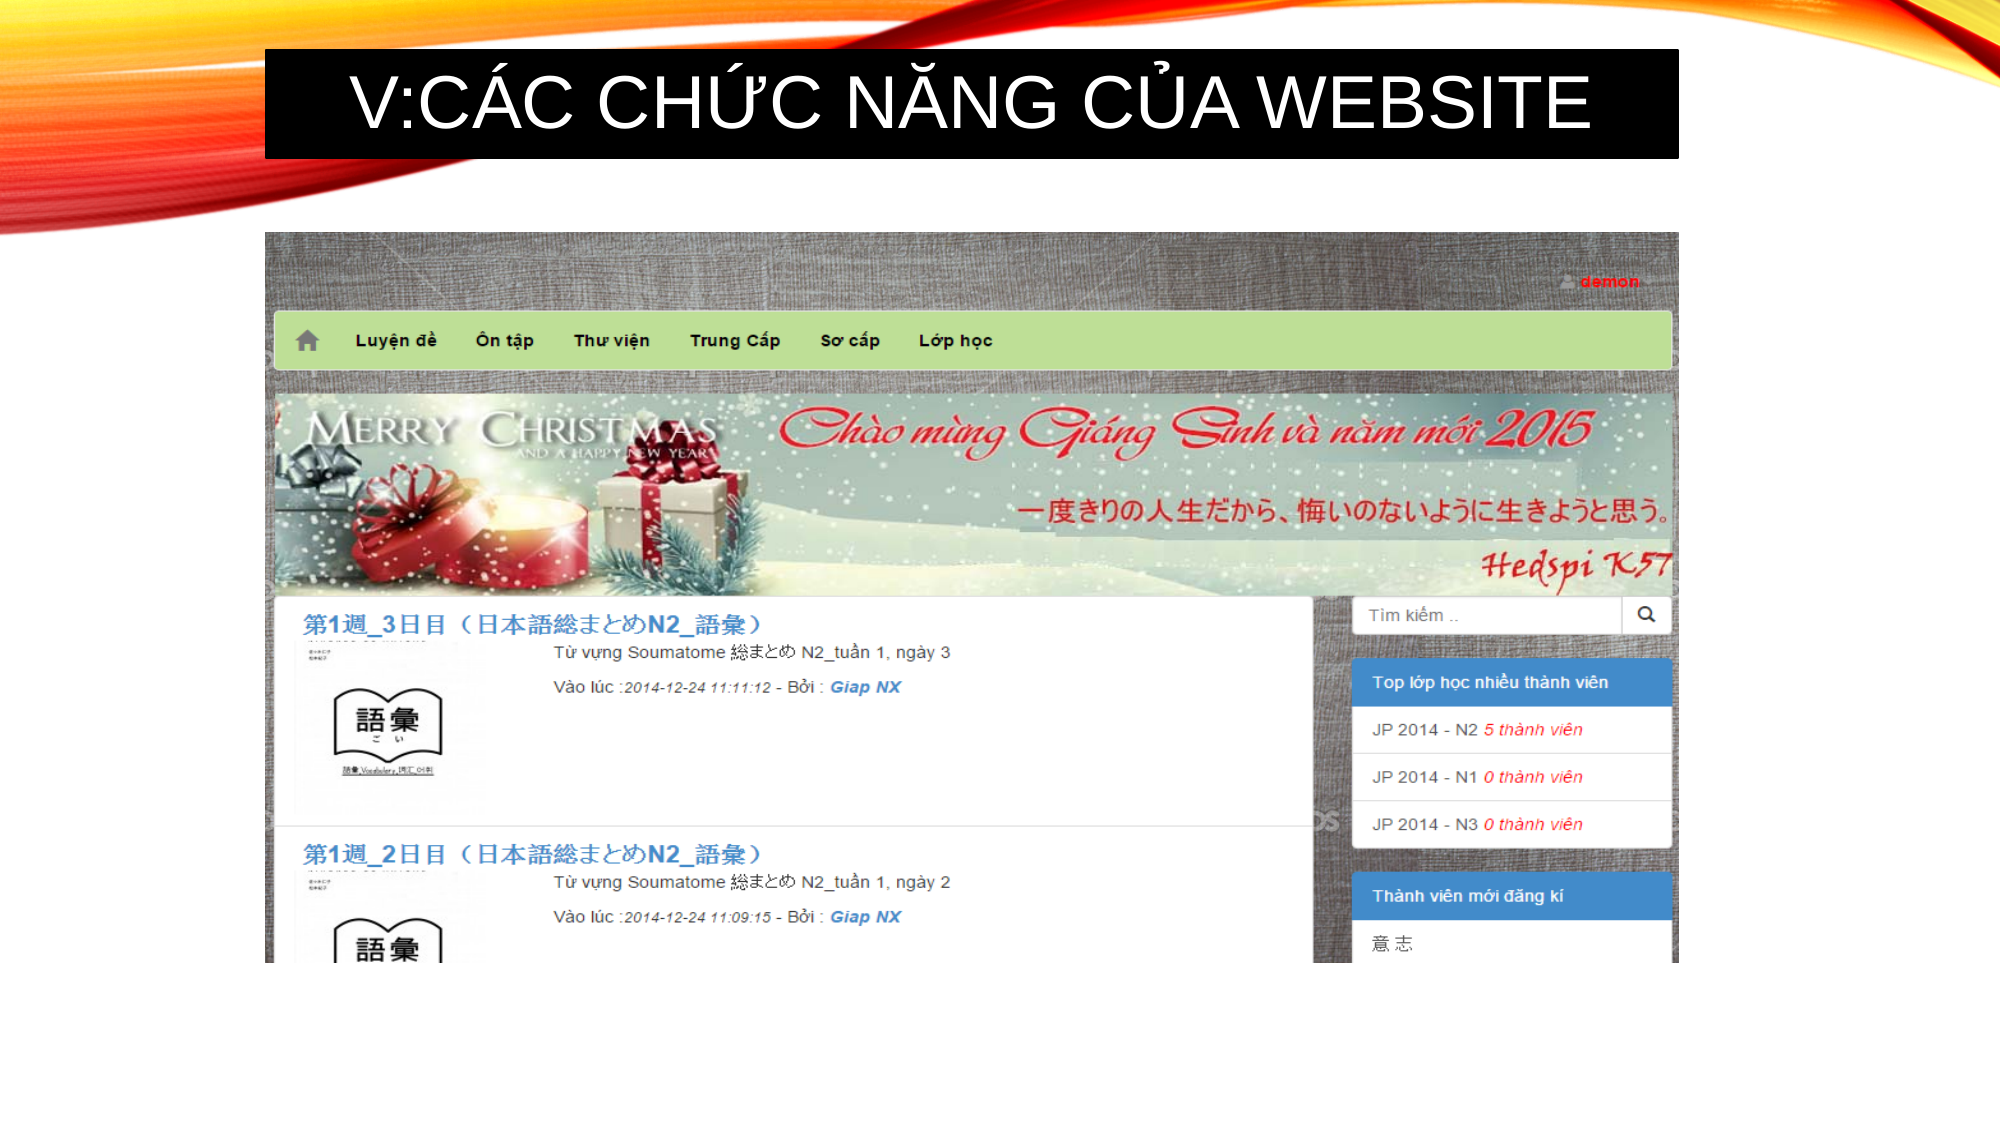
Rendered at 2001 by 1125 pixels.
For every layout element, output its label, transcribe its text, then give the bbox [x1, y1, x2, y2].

picture [0, 0, 2000, 237]
title V:Các chức năng của website [265, 49, 1679, 159]
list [265, 232, 1679, 963]
